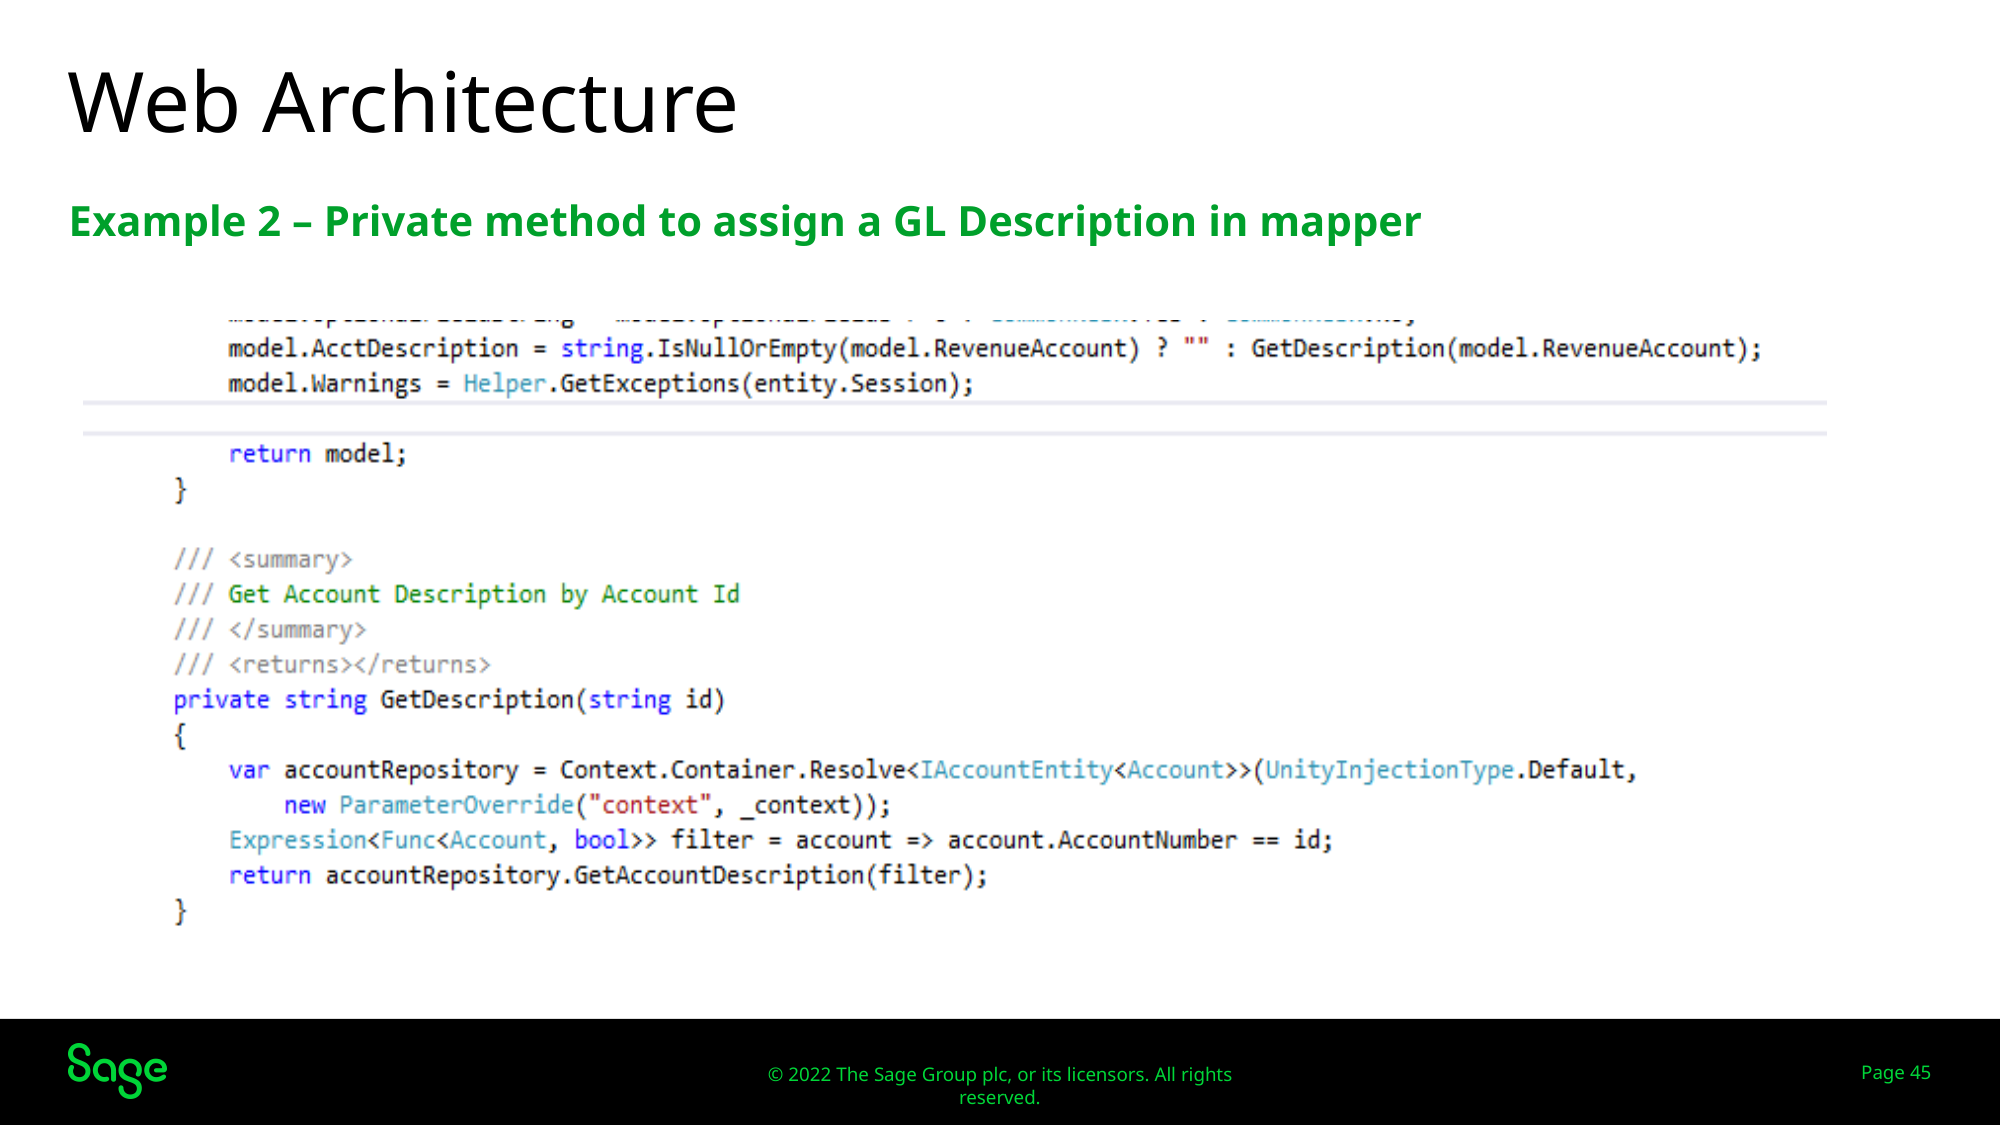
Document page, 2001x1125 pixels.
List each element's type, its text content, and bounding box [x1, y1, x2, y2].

title Web Architecture [67, 49, 1930, 147]
slide_number Page 45 [1809, 1043, 1947, 1104]
picture [83, 320, 1827, 939]
list Example 2 – Private method to assign a GL Description in mapper [68, 186, 1930, 259]
picture [68, 1043, 167, 1099]
